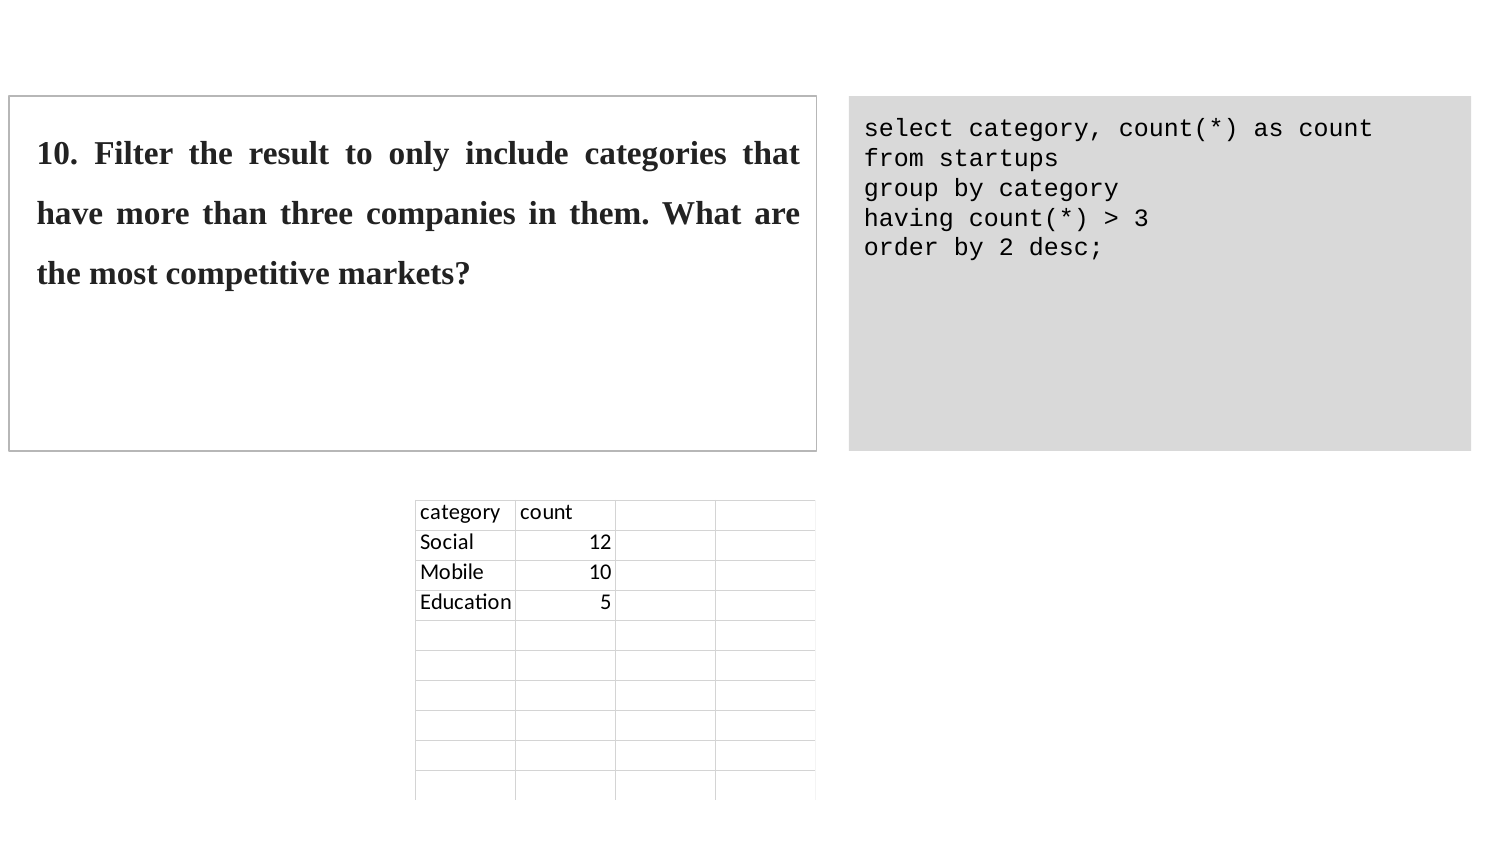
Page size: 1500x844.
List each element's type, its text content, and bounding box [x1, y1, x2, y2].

text_box 10. Filter the result to only include categories that have more than three companies in them. What are the most competitive markets? [9, 96, 817, 451]
text_box select category, count(*) as count from startups group by category having count(*) > 3 order by 2 desc; [848, 96, 1472, 451]
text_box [414, 499, 817, 802]
